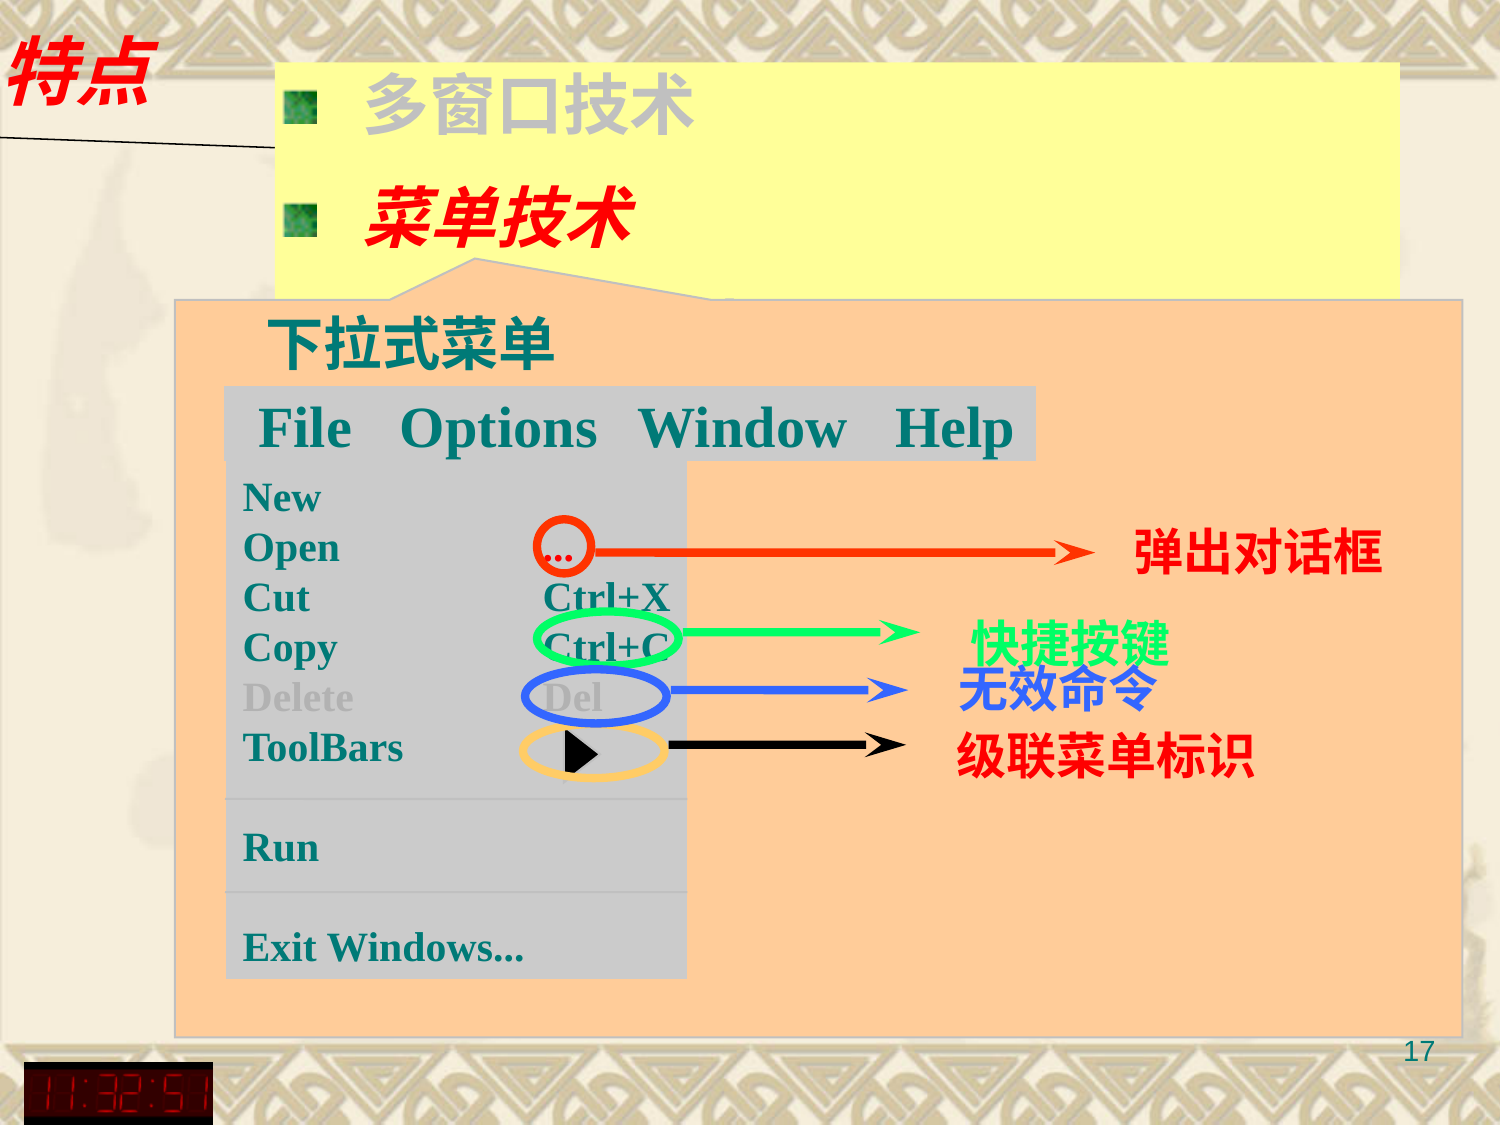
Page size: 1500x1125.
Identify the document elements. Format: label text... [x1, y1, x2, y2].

text_box [174, 258, 1463, 1038]
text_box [224, 387, 1400, 980]
text_box 下拉式菜单 [250, 299, 572, 385]
picture [0, 0, 1500, 1125]
text_box 特点 [0, 24, 450, 115]
text_box 多窗口技术 菜单技术 联机帮助技术 下拉式 [274, 62, 1400, 299]
slide_number 17 [1074, 1024, 1451, 1103]
